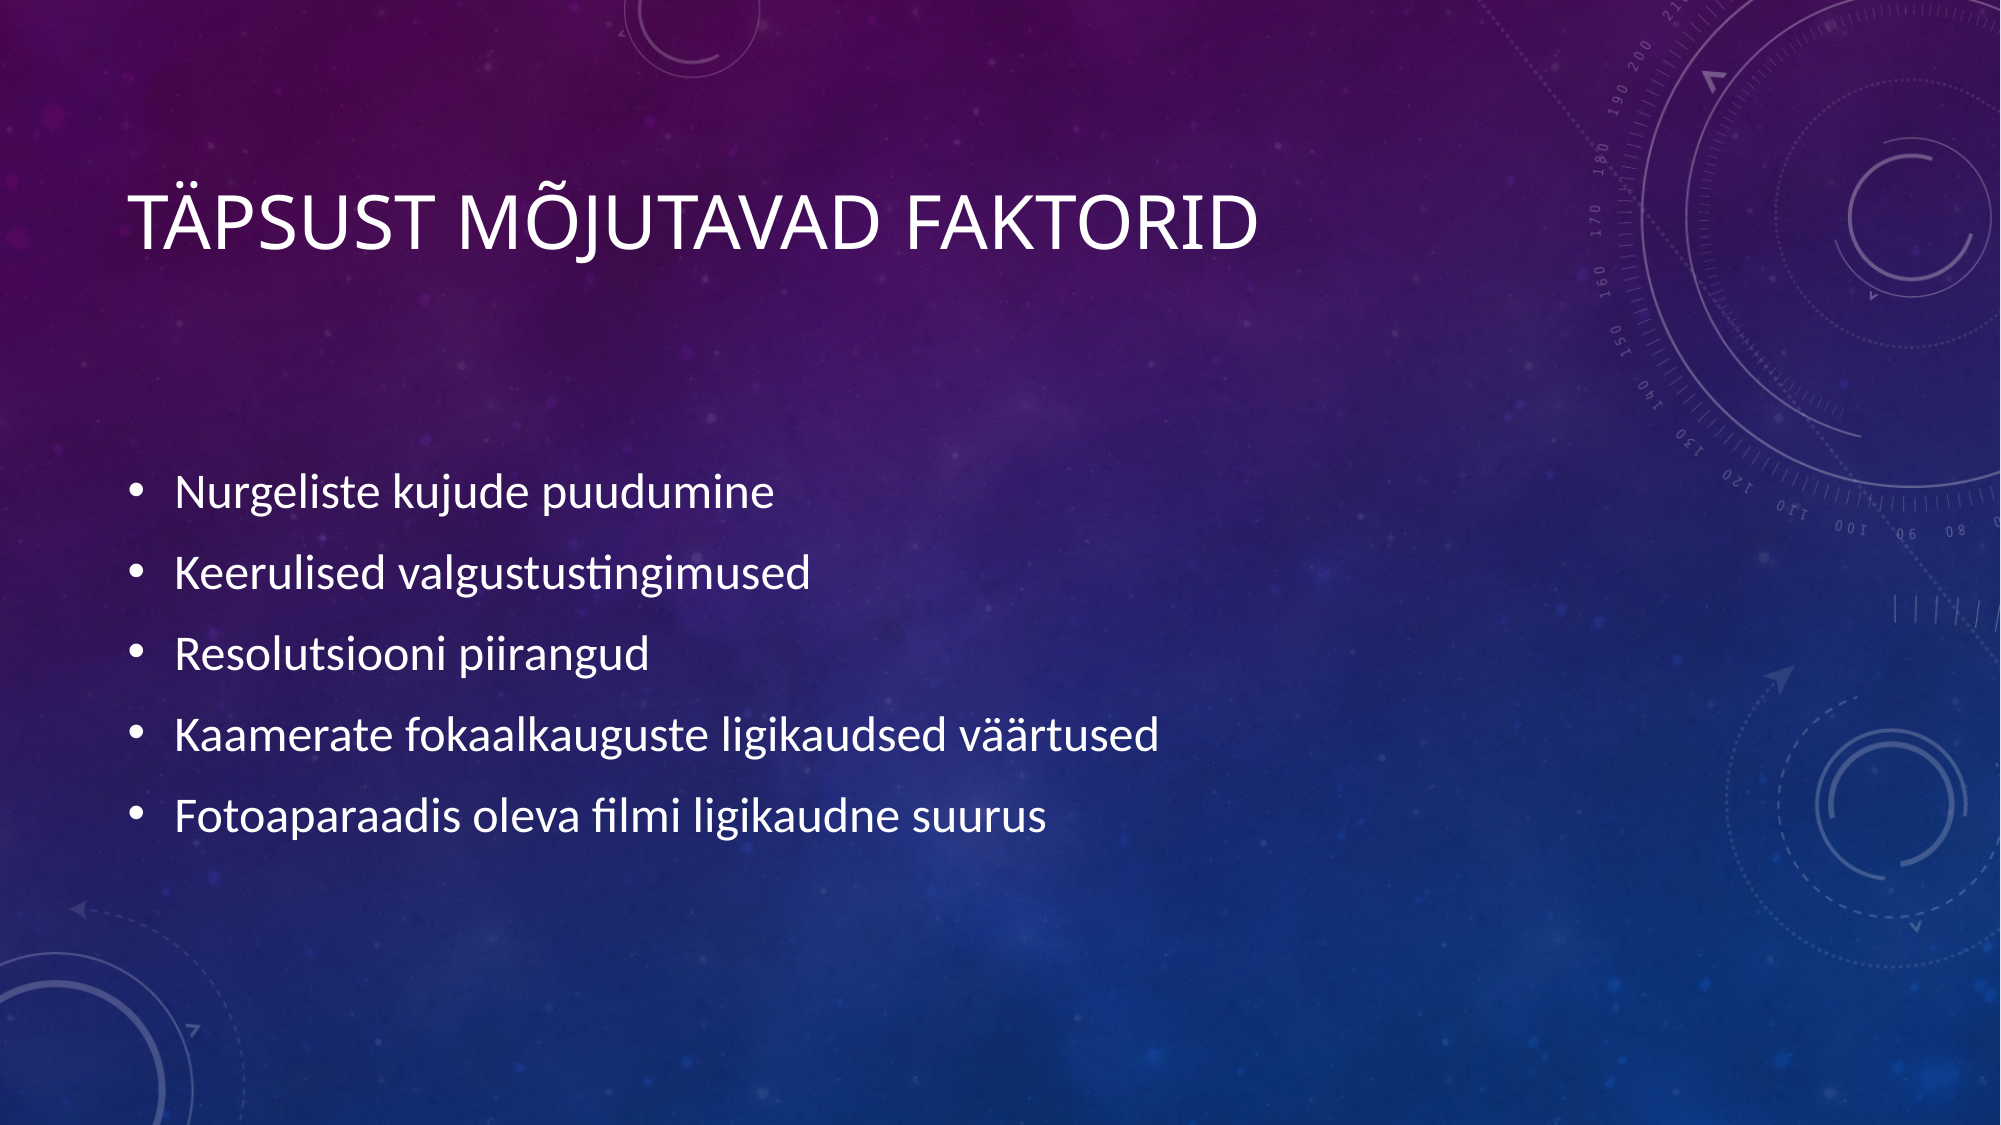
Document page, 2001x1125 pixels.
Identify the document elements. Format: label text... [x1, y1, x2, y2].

list Nurgeliste kujude puudumine Keerulised valgustustingimused Resolutsiooni piirangud Kaamerate fokaalkauguste ligikaudsed väärtused Fotoaparaadis oleva filmi ligikaudne suurus [112, 351, 1775, 950]
title Täpsust mõjutavad faktorid [112, 99, 1775, 339]
picture [0, 0, 2001, 1125]
